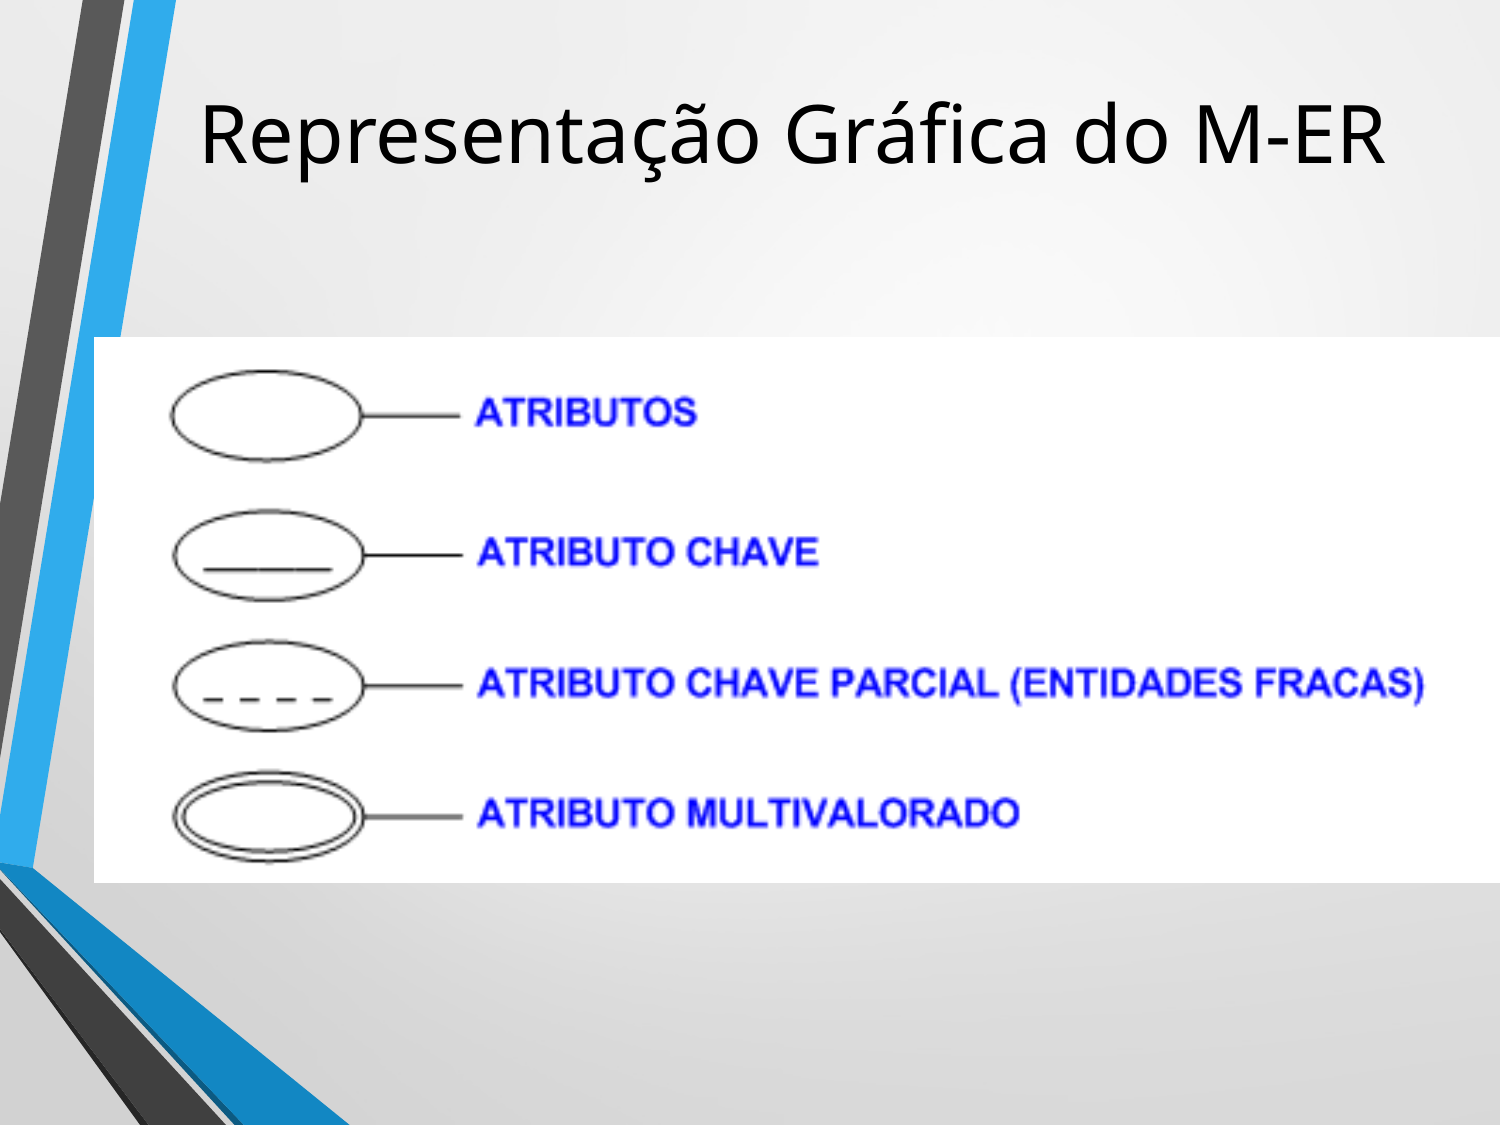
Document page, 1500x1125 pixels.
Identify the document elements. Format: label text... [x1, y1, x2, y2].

title Representação Gráfica do M-ER [161, 75, 1425, 188]
picture [93, 337, 1500, 884]
